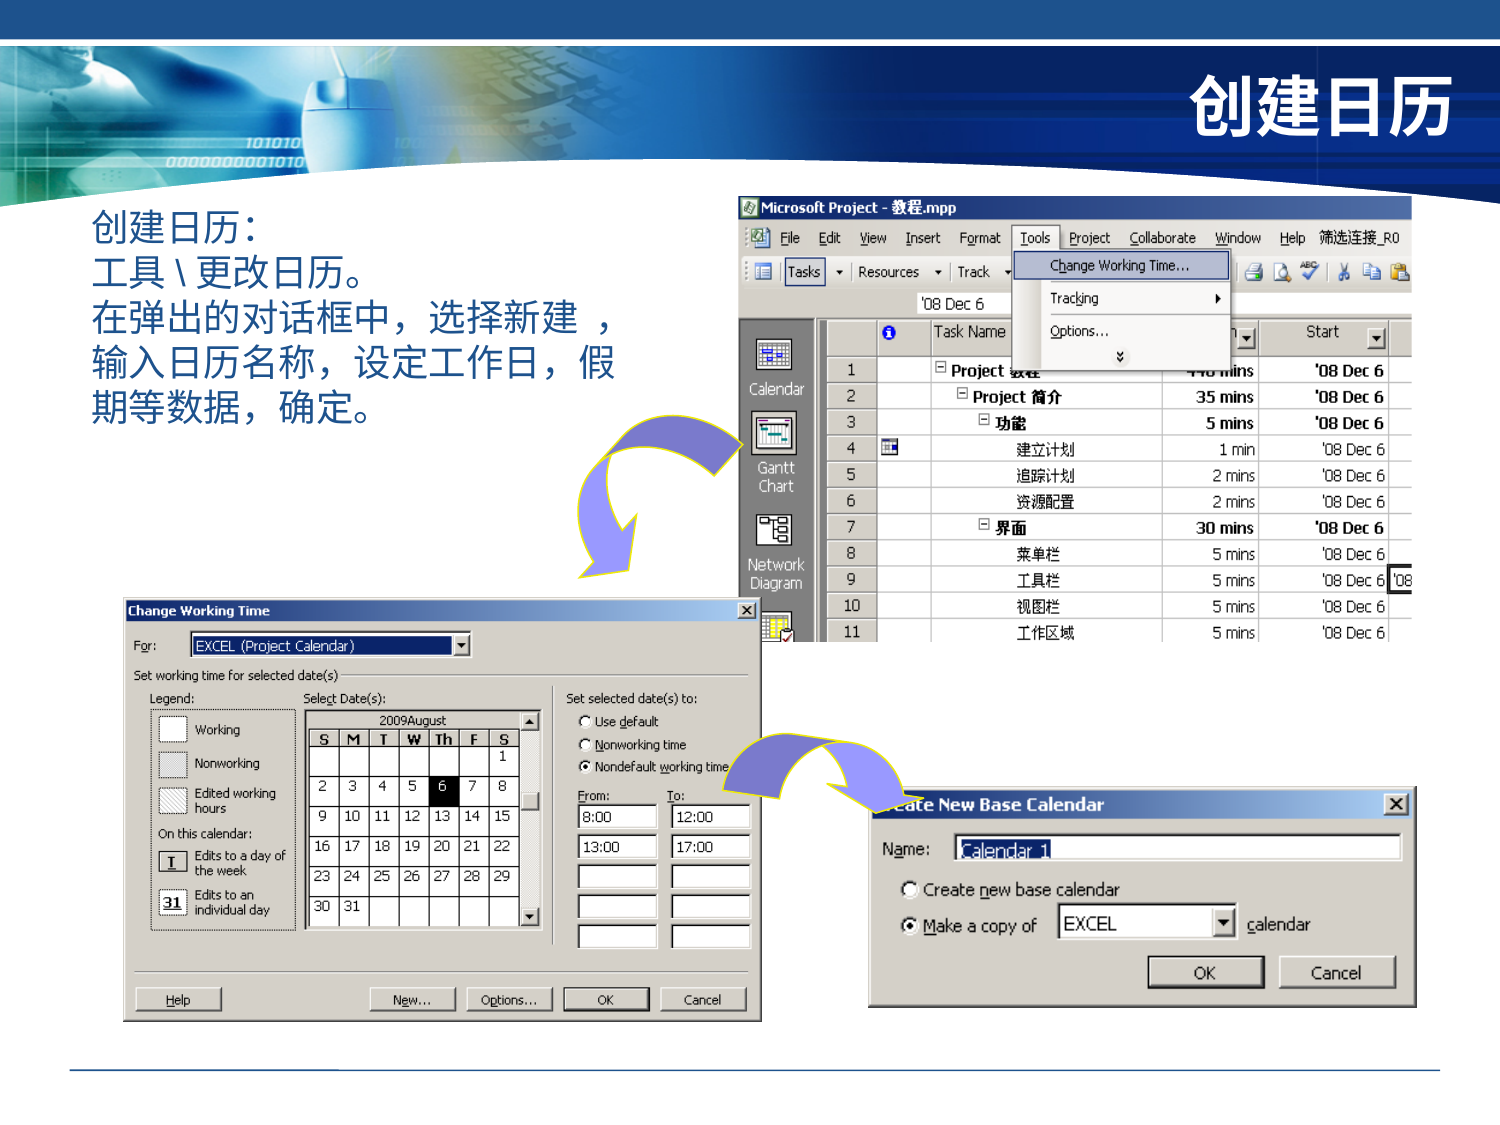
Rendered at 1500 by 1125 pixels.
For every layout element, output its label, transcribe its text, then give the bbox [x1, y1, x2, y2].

text_box [578, 415, 732, 578]
picture [123, 196, 1412, 1022]
text_box 创建日历： 工具\更改日历。 在弹出的对话框中，选择新建 ，输入日历名称，设定工作日，假期等数据，确定。 [76, 196, 637, 437]
title 创建日历 [182, 54, 1471, 155]
picture [867, 786, 1417, 1008]
picture [0, 46, 1500, 206]
text_box [768, 733, 902, 805]
